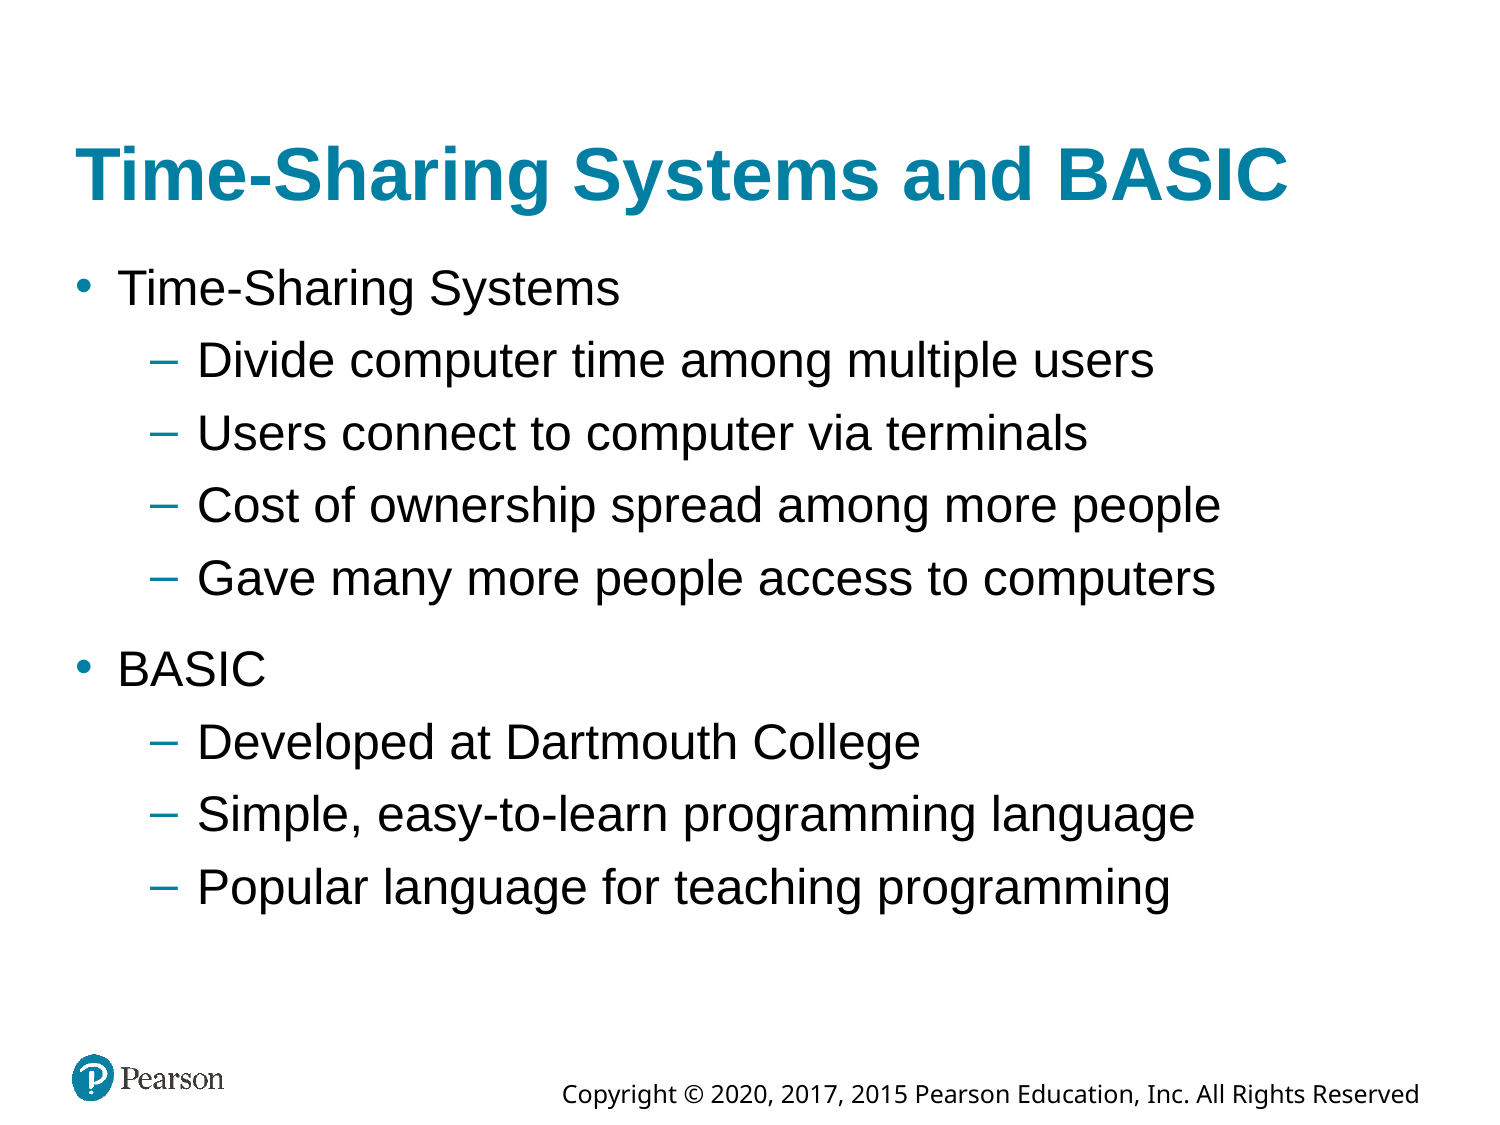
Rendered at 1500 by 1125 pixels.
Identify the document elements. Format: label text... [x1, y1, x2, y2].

picture [81, 1064, 107, 1088]
picture [72, 1054, 88, 1070]
picture [100, 1054, 224, 1101]
picture [72, 1087, 82, 1101]
title Time-Sharing Systems and BASIC [75, 35, 1425, 216]
list Time-Sharing Systems Divide computer time among multiple users Users connect to computer via terminals Cost of ownership spread among more people Gave many more people access to computers BASIC Developed at Dartmouth College Simple, easy-to-learn programming language Popular language for teaching programming [75, 255, 1425, 983]
